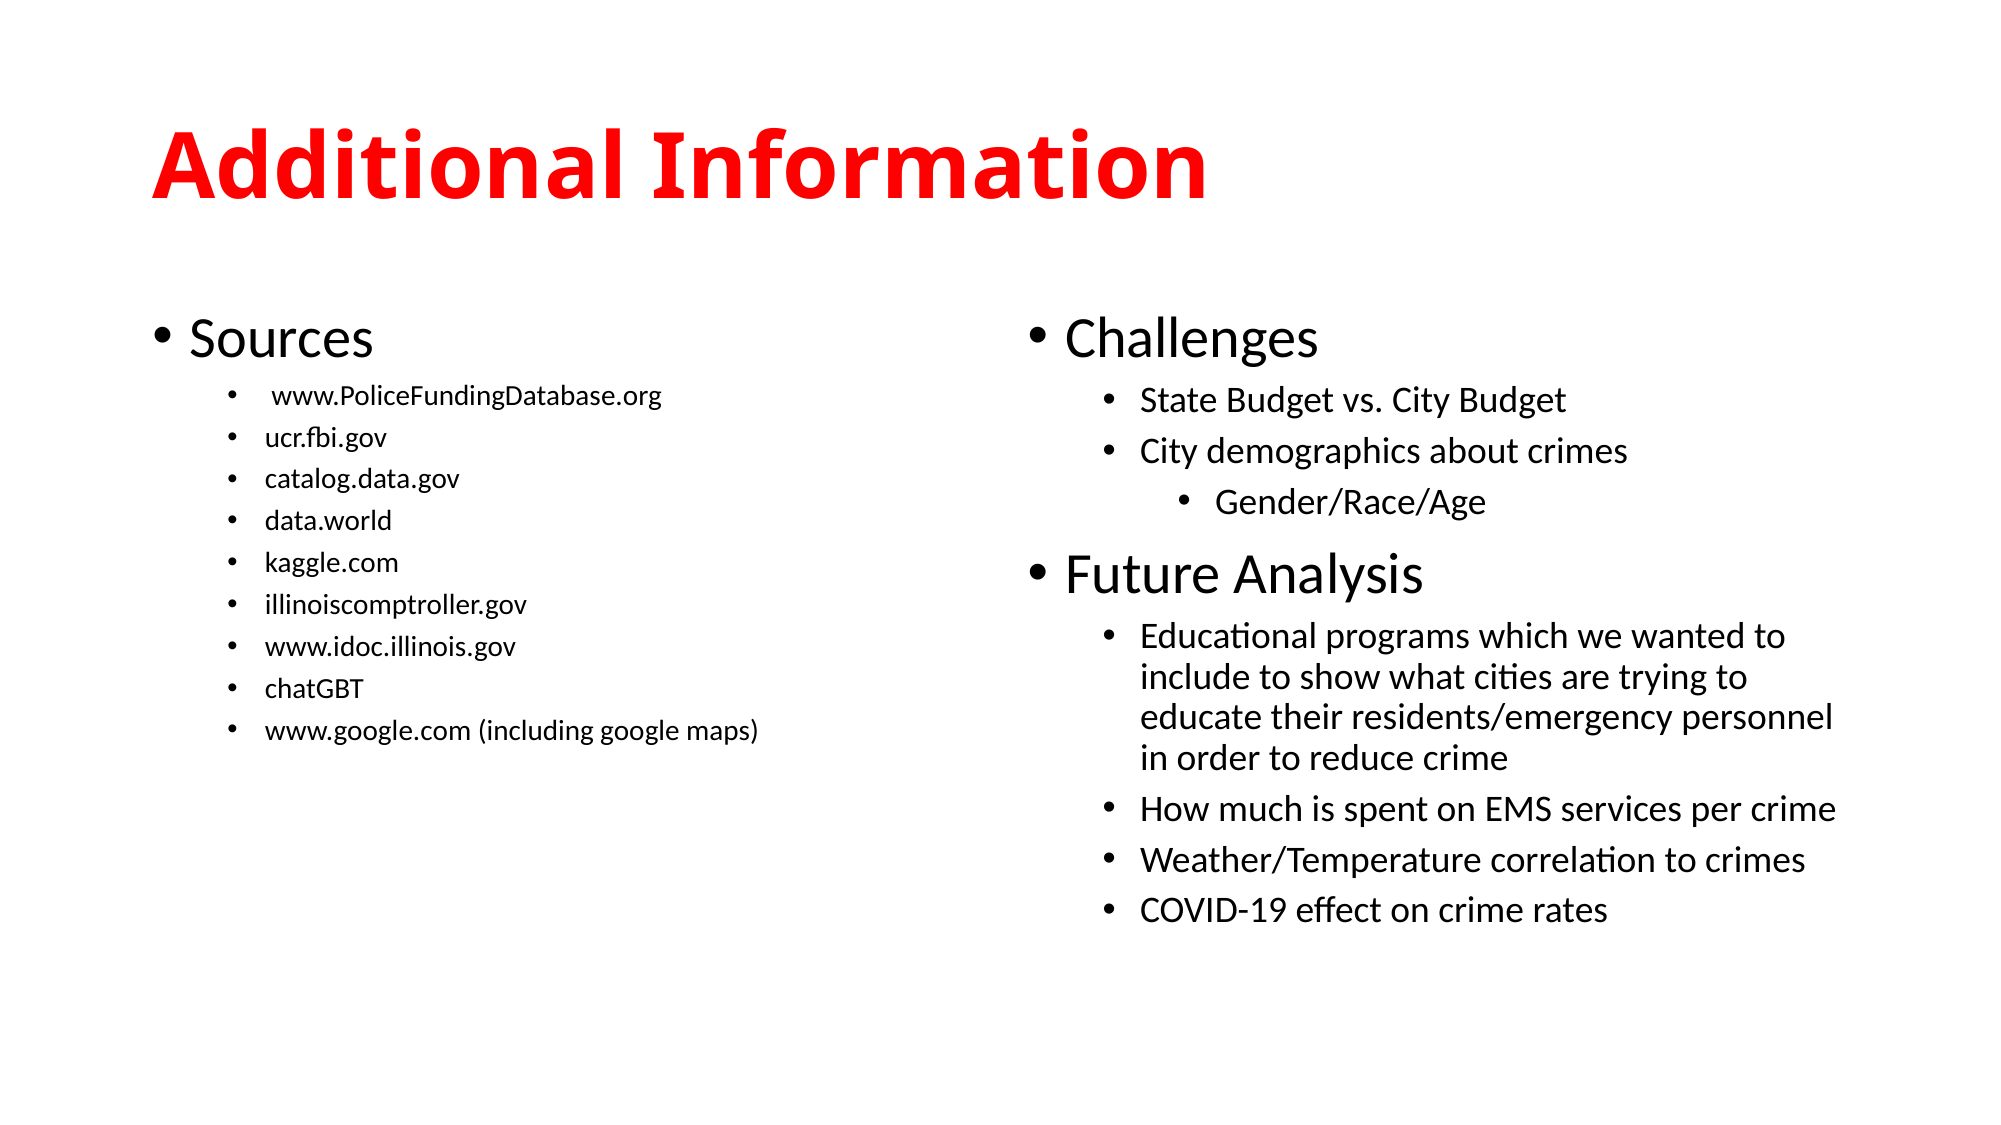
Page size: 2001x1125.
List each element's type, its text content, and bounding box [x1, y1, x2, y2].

title Additional Information [137, 59, 1863, 278]
list Challenges State Budget vs. City Budget City demographics about crimes Gender/Race/Age Future Analysis Educational programs which we wanted to include to show what cities are trying to educate their residents/emergency personnel in order to reduce crime How much is spent on EMS services per crime Weather/Temperature correlation to crimes COVID-19 effect on crime rates [1012, 299, 1863, 1014]
list Sources www.PoliceFundingDatabase.org ucr.fbi.gov catalog.data.gov data.world kaggle.com illinoiscomptroller.gov www.idoc.illinois.gov chatGBT www.google.com (including google maps) [137, 299, 988, 1014]
